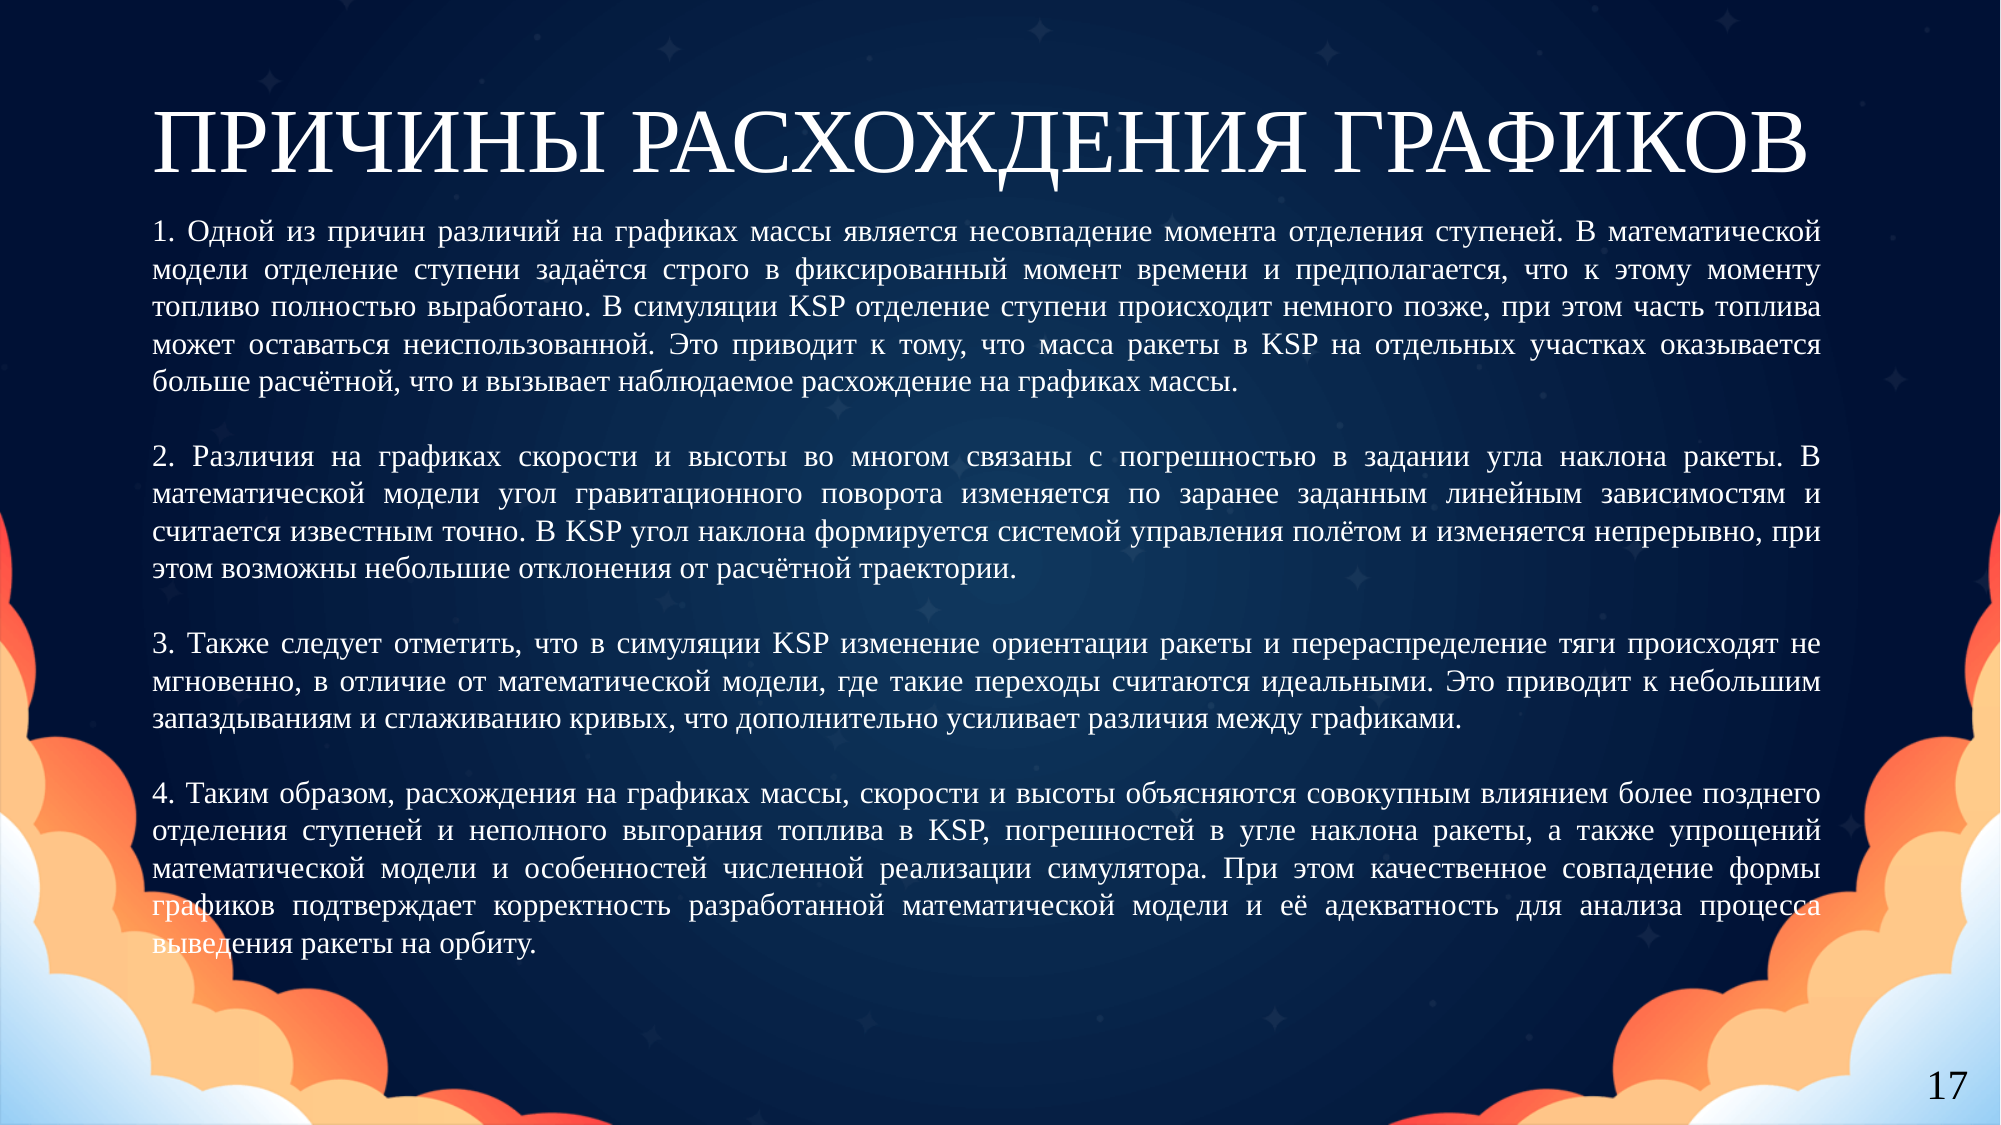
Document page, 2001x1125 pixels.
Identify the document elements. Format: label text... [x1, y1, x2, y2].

picture [0, 0, 2001, 1125]
text_box 1. Одной из причин различий на графиках массы является несовпадение момента отделения ступеней. В математической модели отделение ступени задаётся строго в фиксированный момент времени и предполагается, что к этому моменту топливо полностью выработано. В симуляции KSP отделение ступени происходит немного позже, при этом часть топлива может оставаться неиспользованной. Это приводит к тому, что масса ракеты в KSP на отдельных участках оказывается больше расчётной, что и вызывает наблюдаемое расхождение на графиках массы. 2. Различия на графиках скорости и высоты во многом связаны с погрешностью в задании угла наклона ракеты. В математической модели угол гравитационного поворота изменяется по заранее заданным линейным зависимостям и считается известным точно. В KSP угол наклона формируется системой управления полётом и изменяется непрерывно, при этом возможны небольшие отклонения от расчётной траектории. 3. Также следует отметить, что в симуляции KSP изменение ориентации ракеты и перераспределение тяги происходят не мгновенно, в отличие от математической модели, где такие переходы считаются идеальными. Это приводит к небольшим запаздываниям и сглаживанию кривых, что дополнительно усиливает различия между графиками. 4. Таким образом, расхождения на графиках массы, скорости и высоты объясняются совокупным влиянием более позднего отделения ступеней и неполного выгорания топлива в KSP, погрешностей в угле наклона ракеты, а также упрощений математической модели и особенностей численной реализации симулятора. При этом качественное совпадение формы графиков подтверждает корректность разработанной математической модели и её адекватность для анализа процесса выведения ракеты на орбиту. [137, 203, 1839, 967]
text_box 17 [1911, 1050, 1988, 1115]
title ПРИЧИНЫ РАСХОЖДЕНИЯ ГРАФИКОВ [137, 34, 1863, 252]
